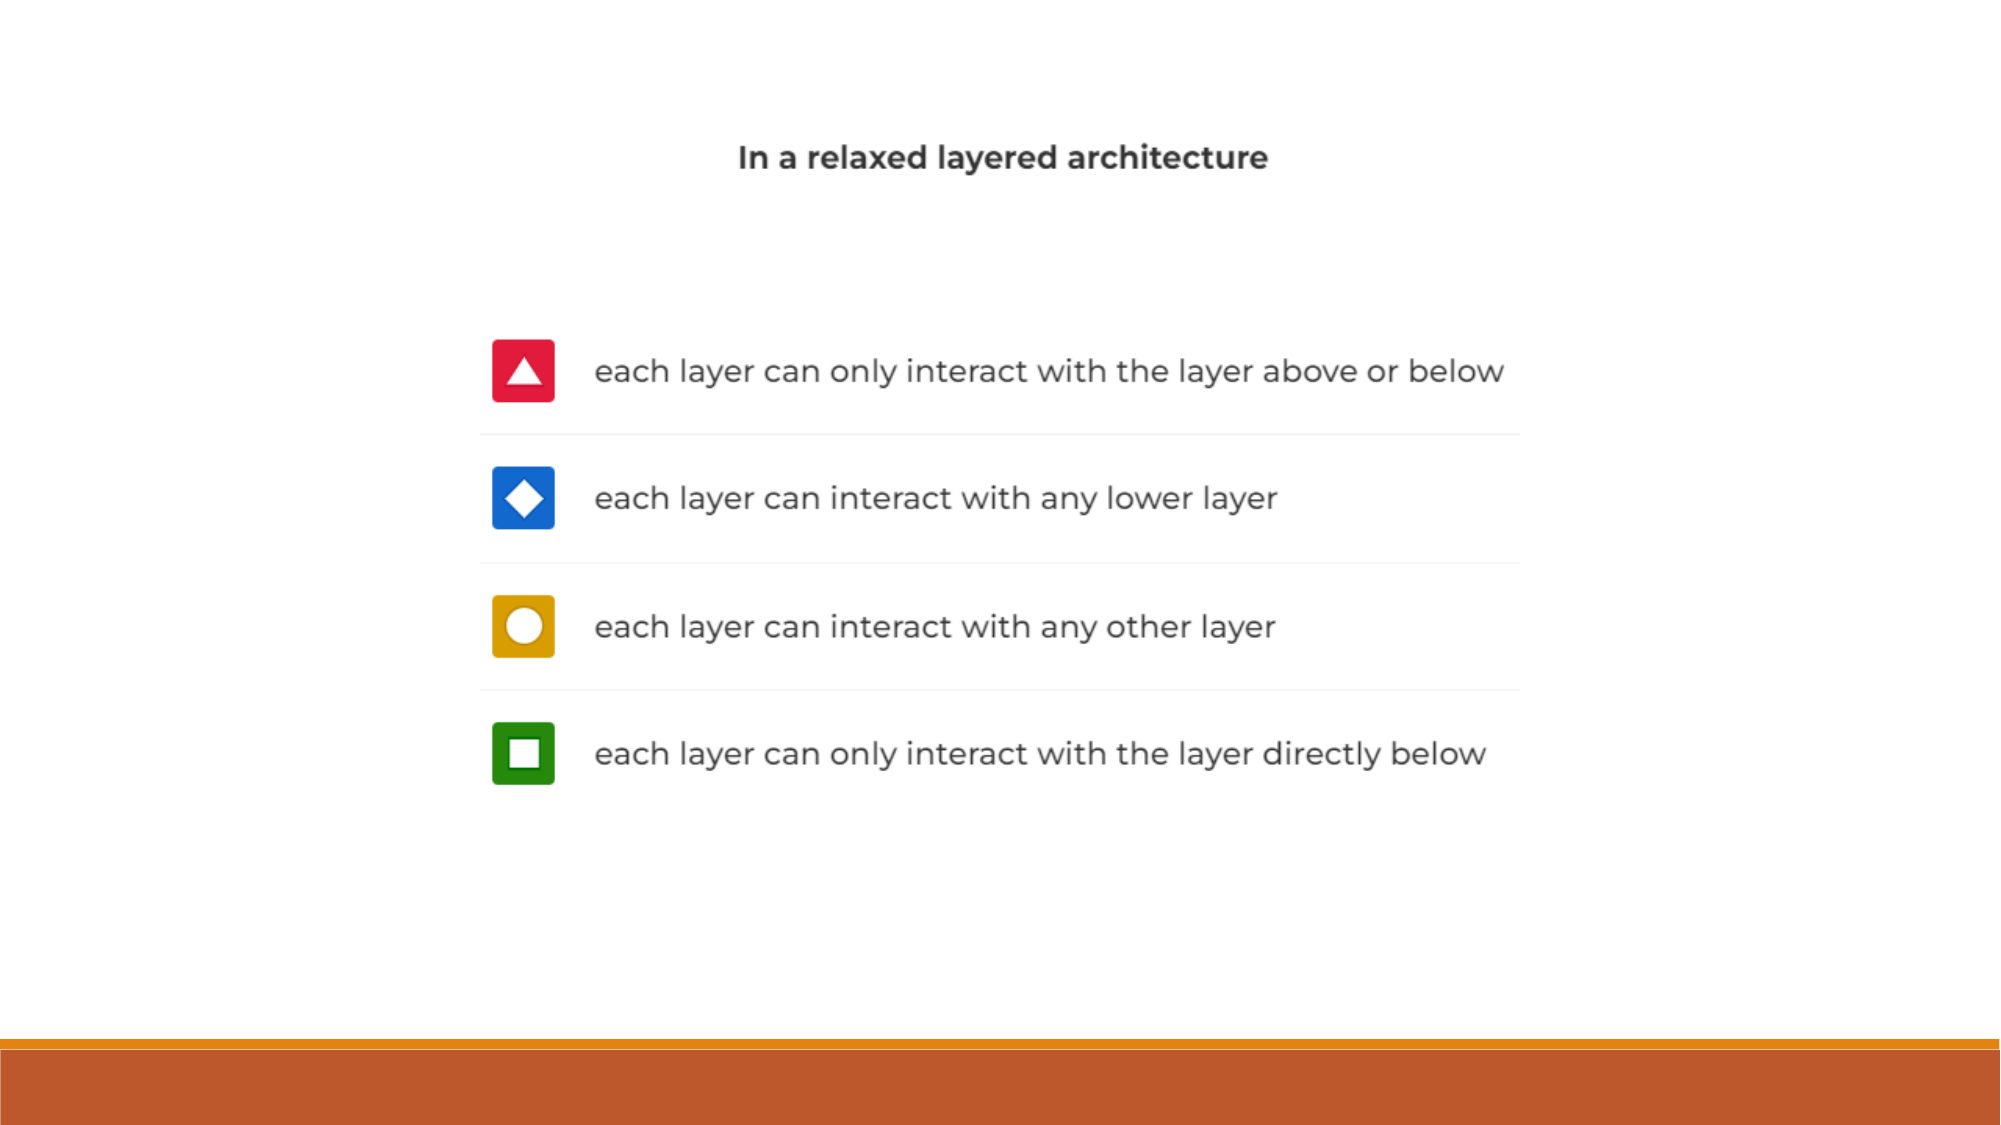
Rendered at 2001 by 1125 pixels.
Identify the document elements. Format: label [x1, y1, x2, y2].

picture [728, 135, 1272, 182]
picture [479, 332, 1521, 793]
